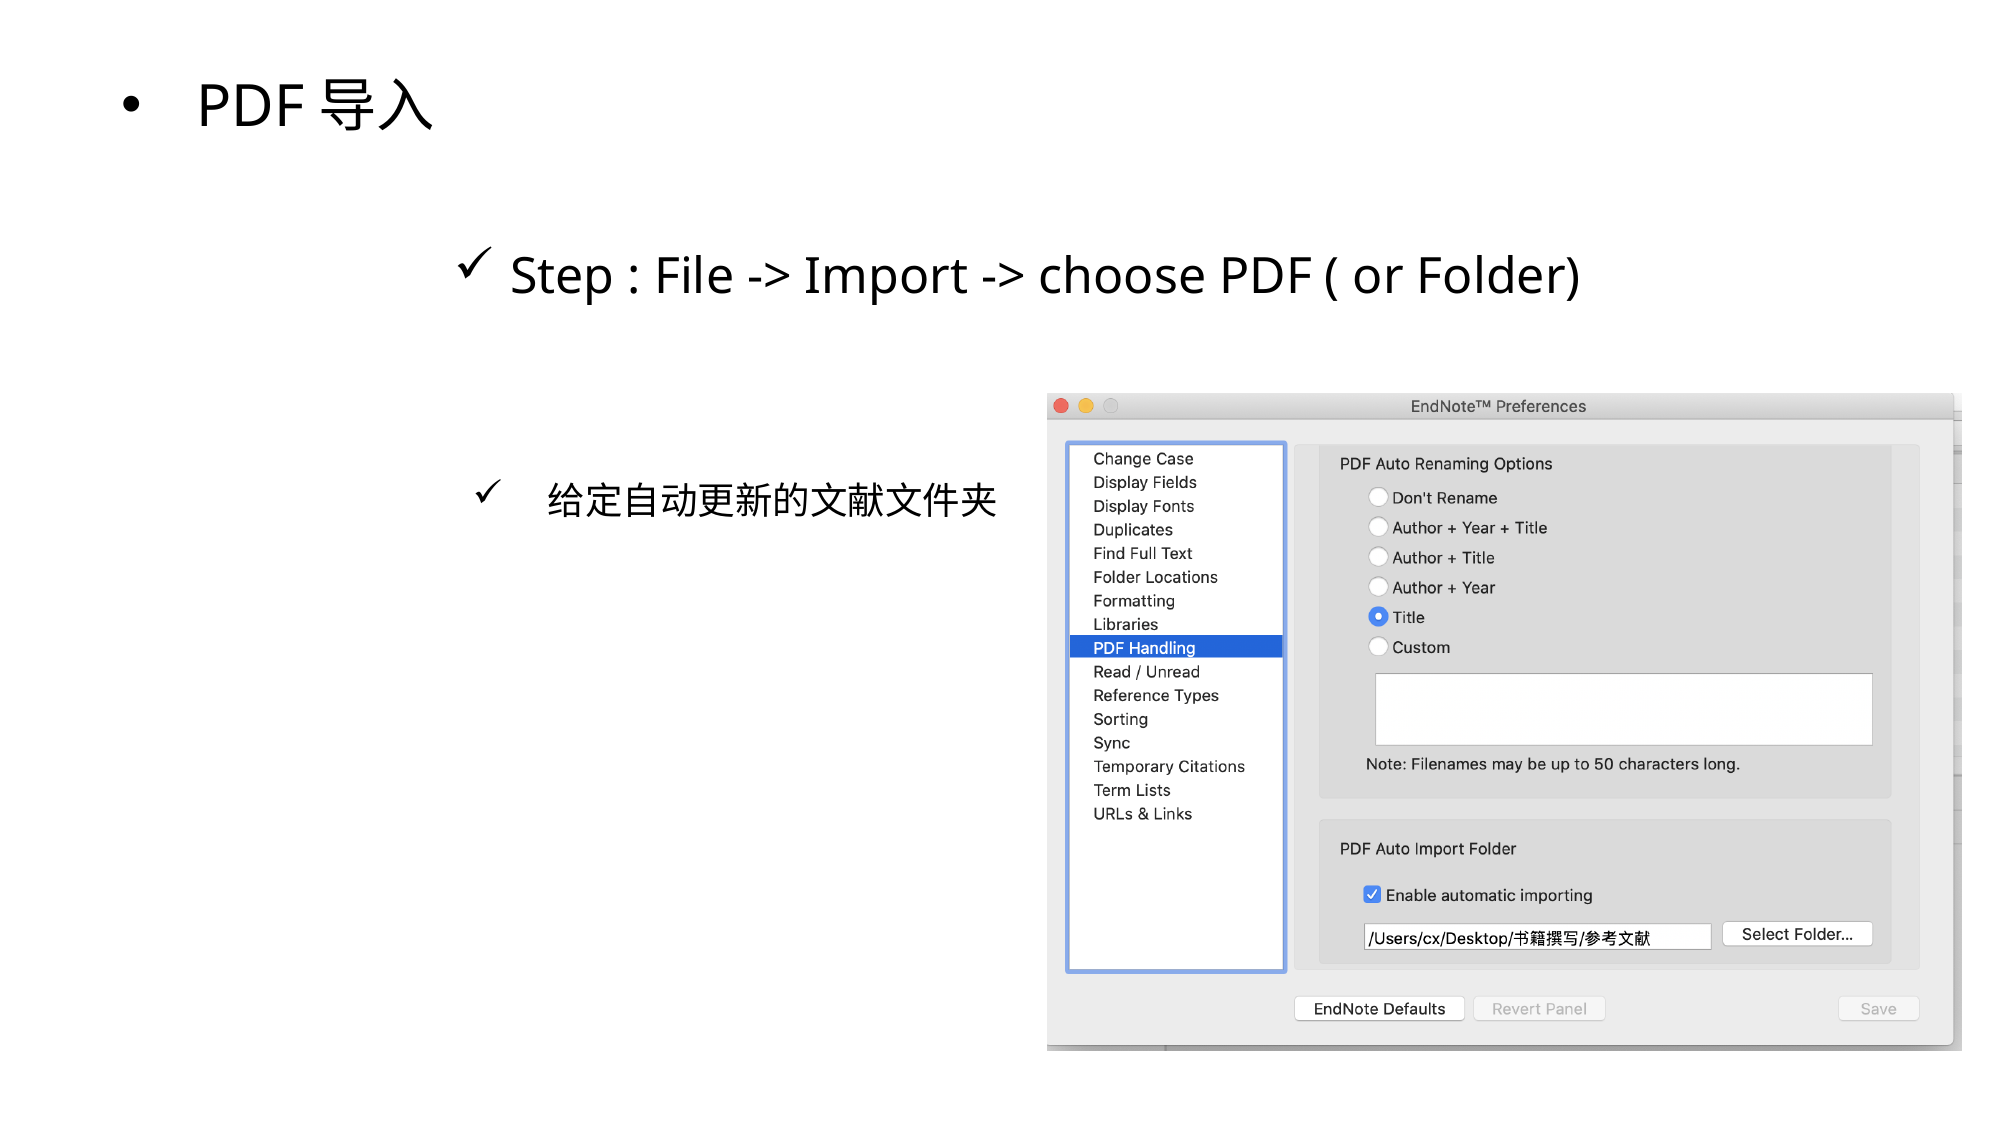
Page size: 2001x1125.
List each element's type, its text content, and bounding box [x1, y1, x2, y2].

text_box 给定自动更新的文献文件夹 [457, 469, 1013, 530]
text_box Step : File -> Import -> choose PDF ( or Folder) [439, 235, 1597, 311]
text_box PDF导入 [106, 60, 450, 146]
picture [1047, 393, 1962, 1051]
